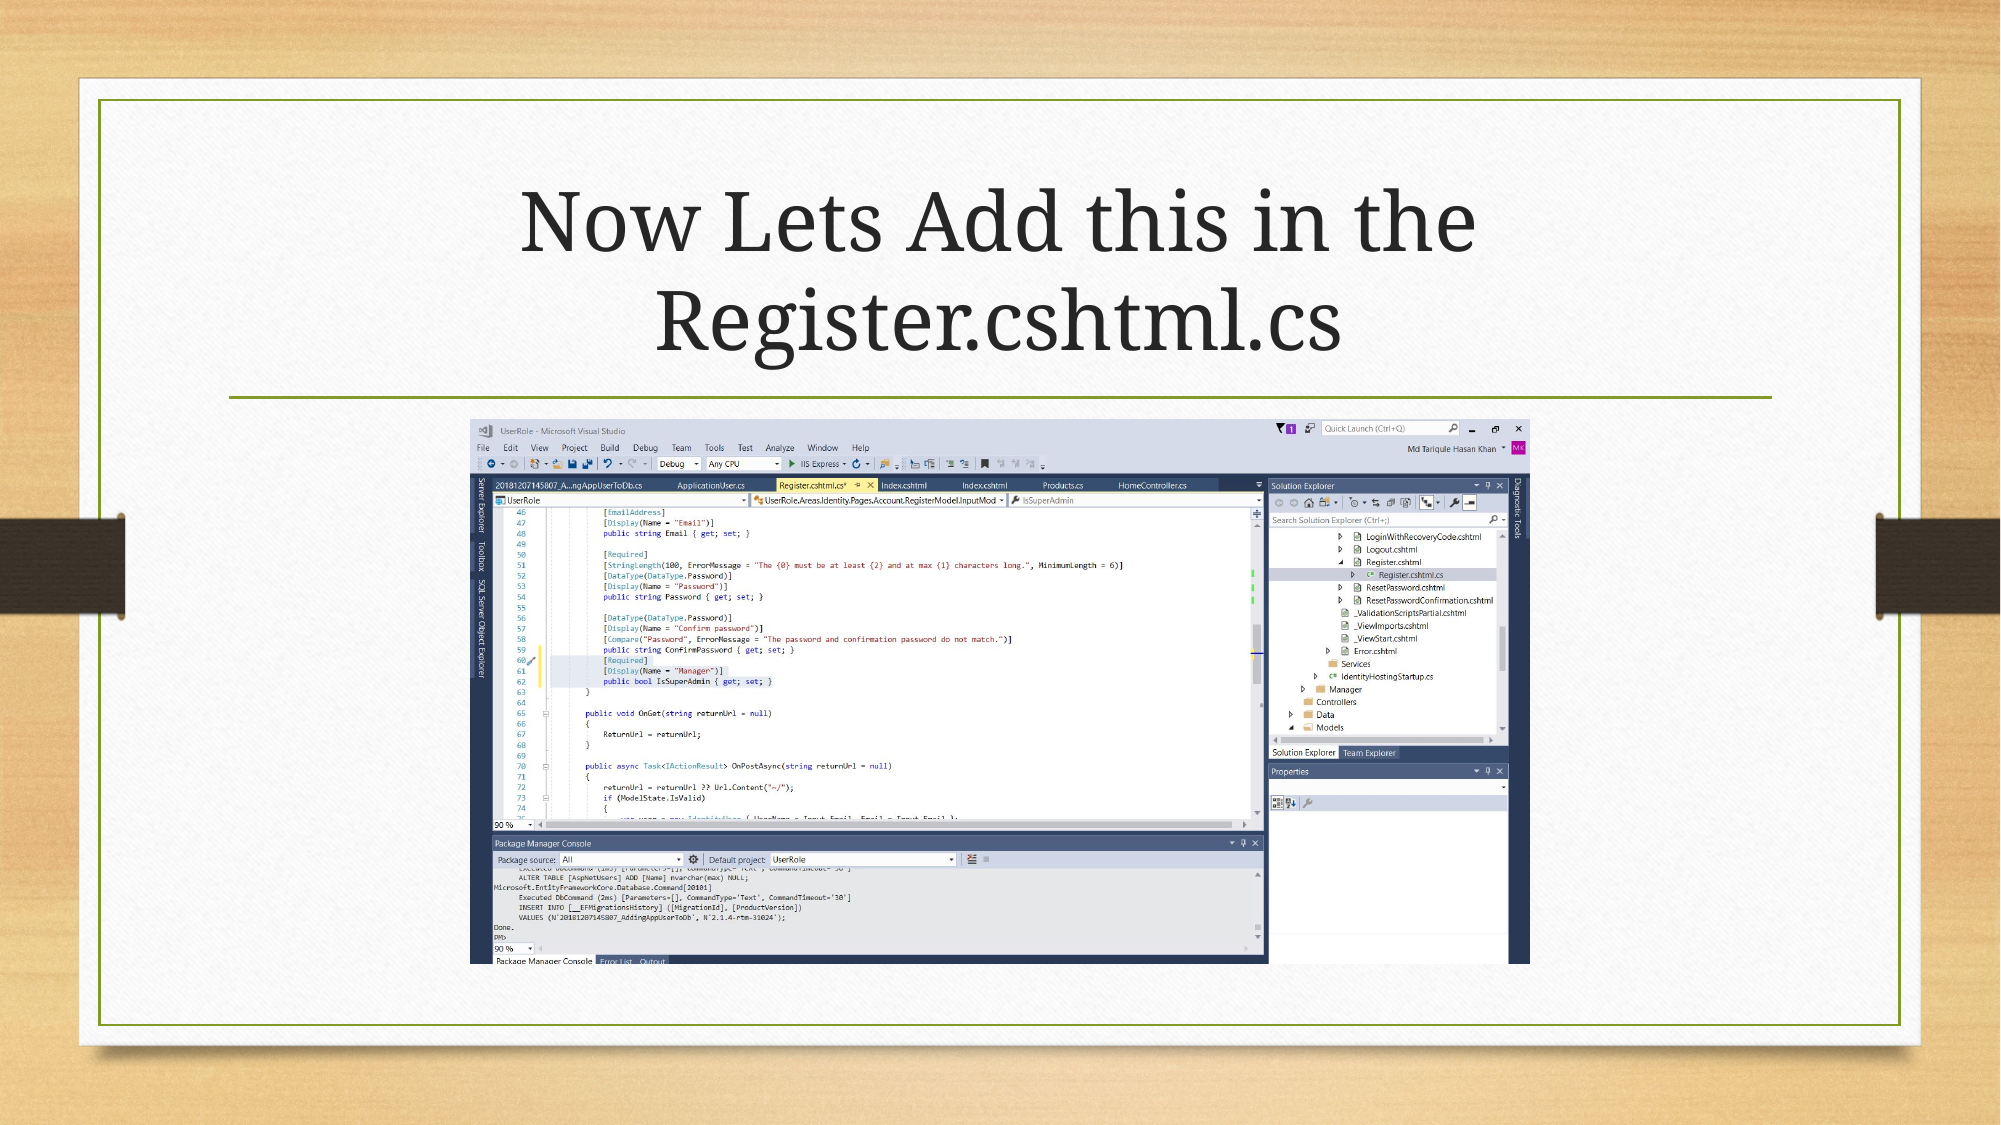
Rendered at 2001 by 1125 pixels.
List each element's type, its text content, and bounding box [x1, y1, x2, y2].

picture [0, 0, 2001, 1125]
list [469, 419, 1531, 964]
title Now Lets Add this in the Register.cshtml.cs [212, 161, 1788, 375]
